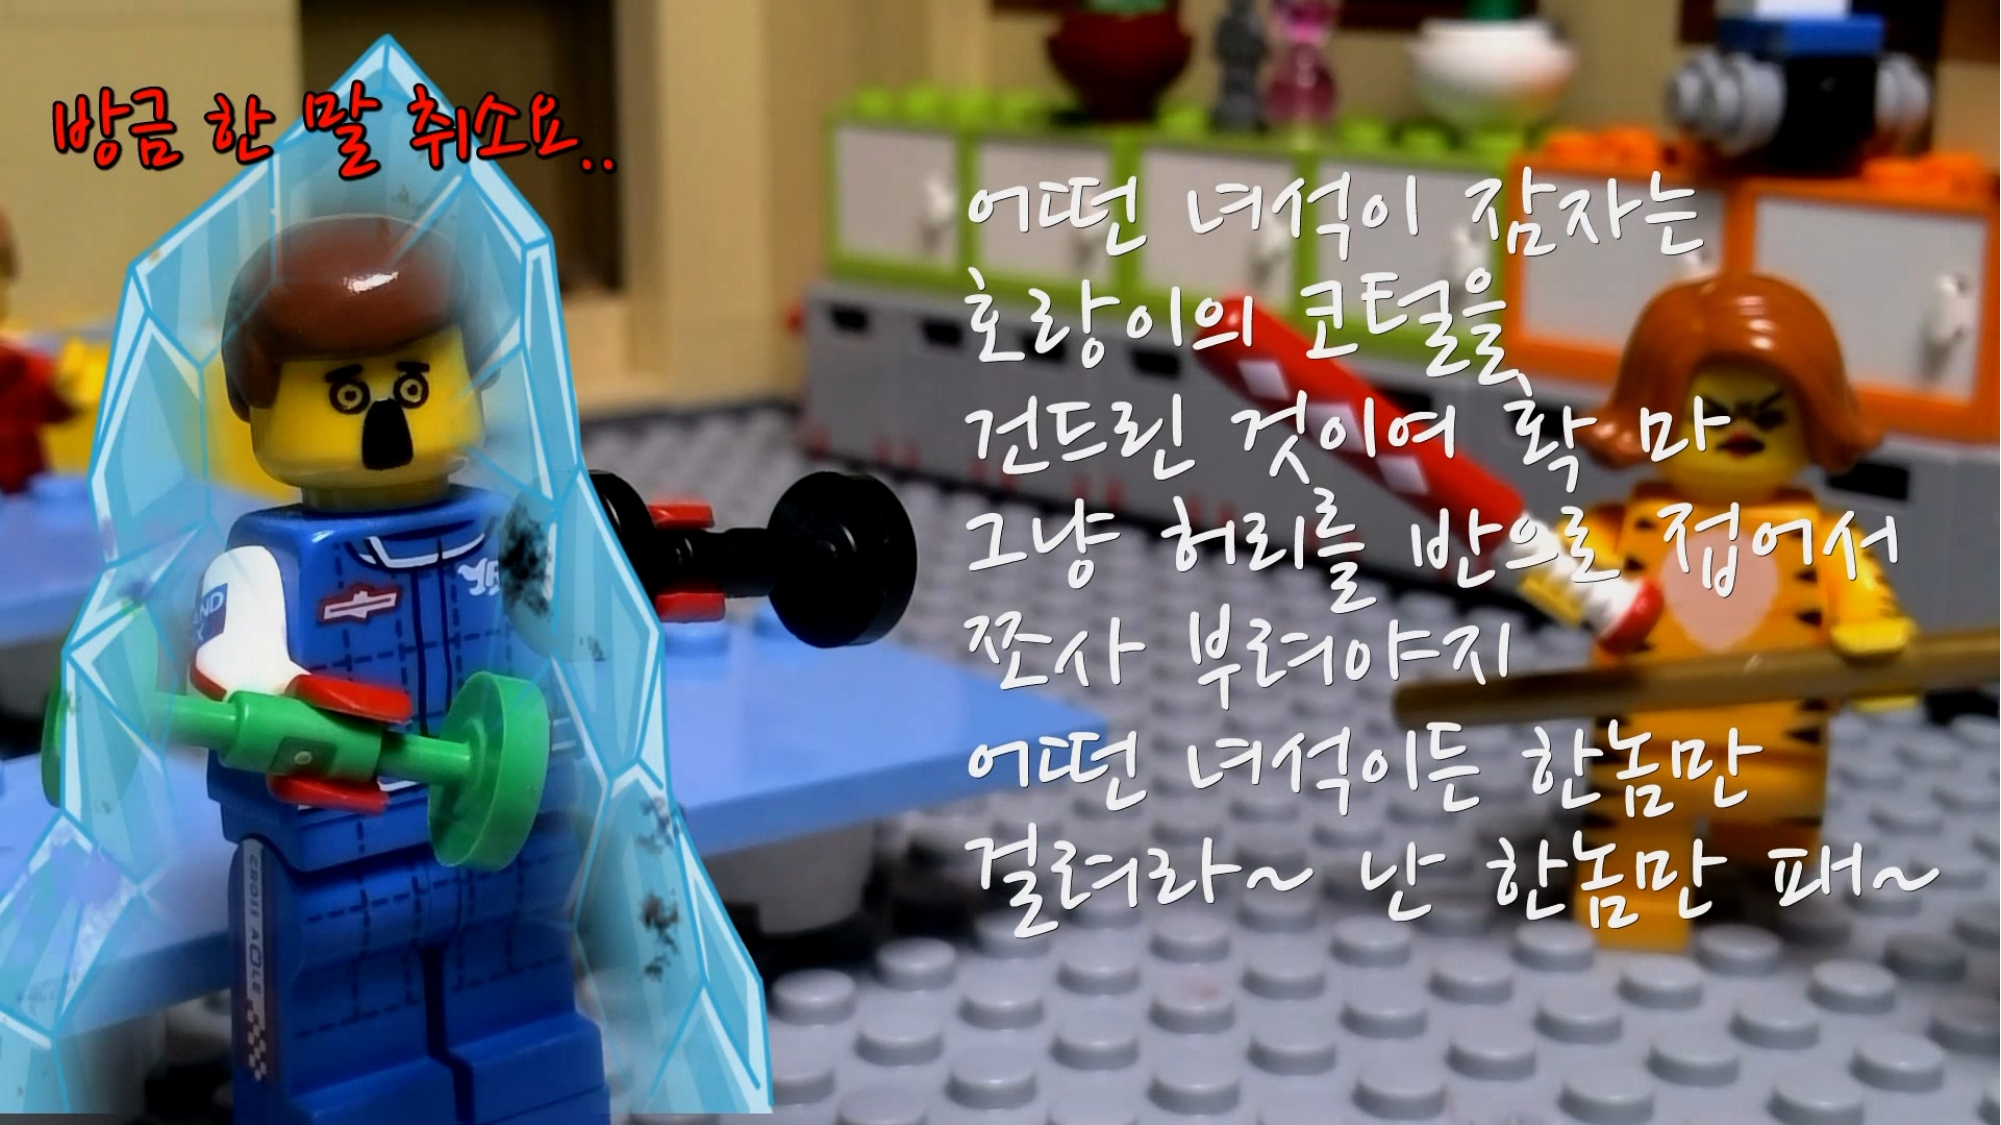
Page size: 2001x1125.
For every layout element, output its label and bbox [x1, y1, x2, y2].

list [0, 0, 2000, 1125]
